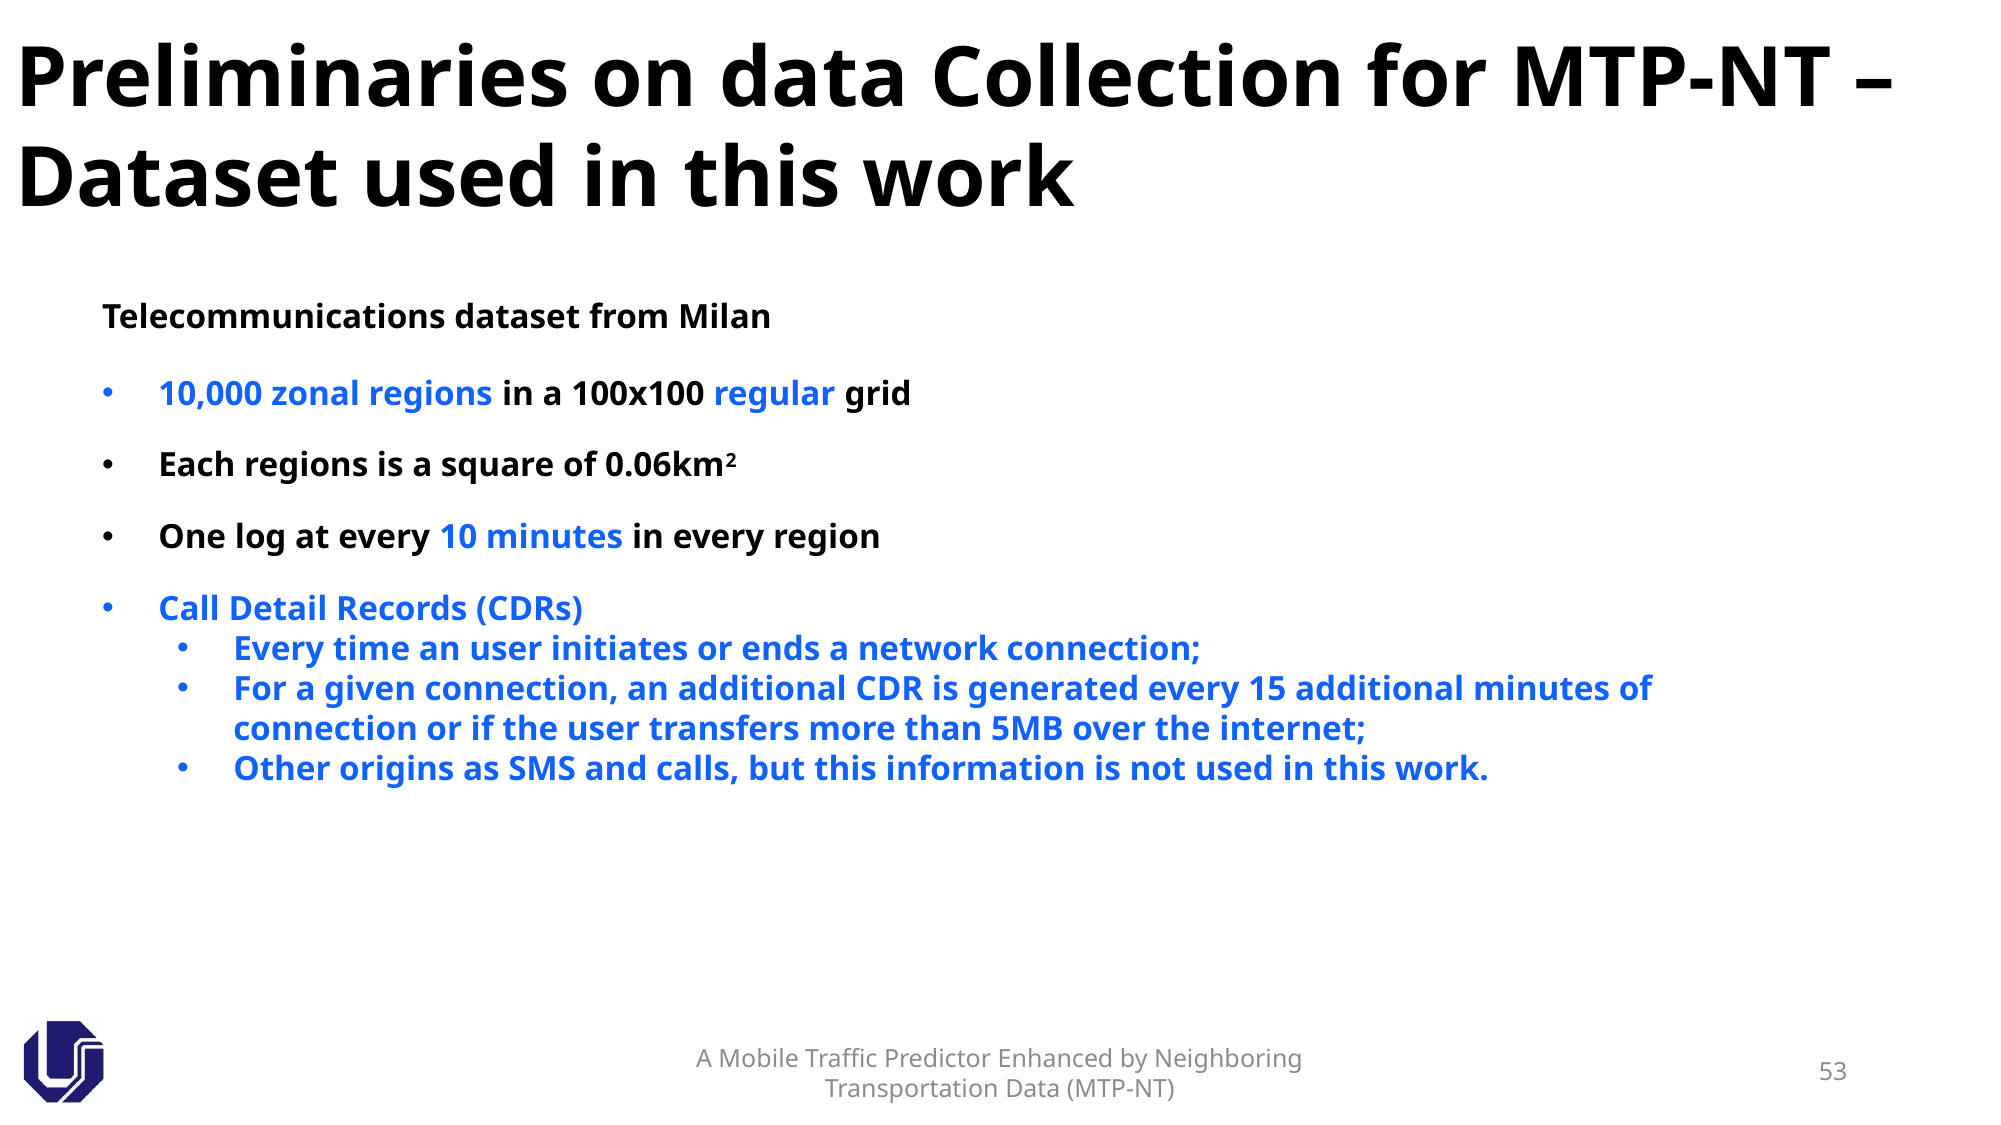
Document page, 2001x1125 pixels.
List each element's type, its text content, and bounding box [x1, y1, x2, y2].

footer A Mobile Traffic Predictor Enhanced by Neighboring Transportation Data (MTP-NT) [662, 1042, 1338, 1103]
picture [23, 1021, 106, 1103]
text_box 10,000 zonal regions in a 100x100 regular grid Each regions is a square of 0.06km2 One log at every 10 minutes in every region Call Detail Records (CDRs) Every time an user initiates or ends a network connection; For a given connection, an additional CDR is generated every 15 additional minutes of connection or if the user transfers more than 5MB over the internet; Other origins as SMS and calls, but this information is not used in this work. [87, 369, 1840, 996]
text_box Preliminaries on data Collection for MTP-NT – Dataset used in this work [0, 17, 1978, 230]
slide_number 53 [1412, 1042, 1863, 1103]
title Telecommunications dataset from Milan [87, 292, 1840, 369]
